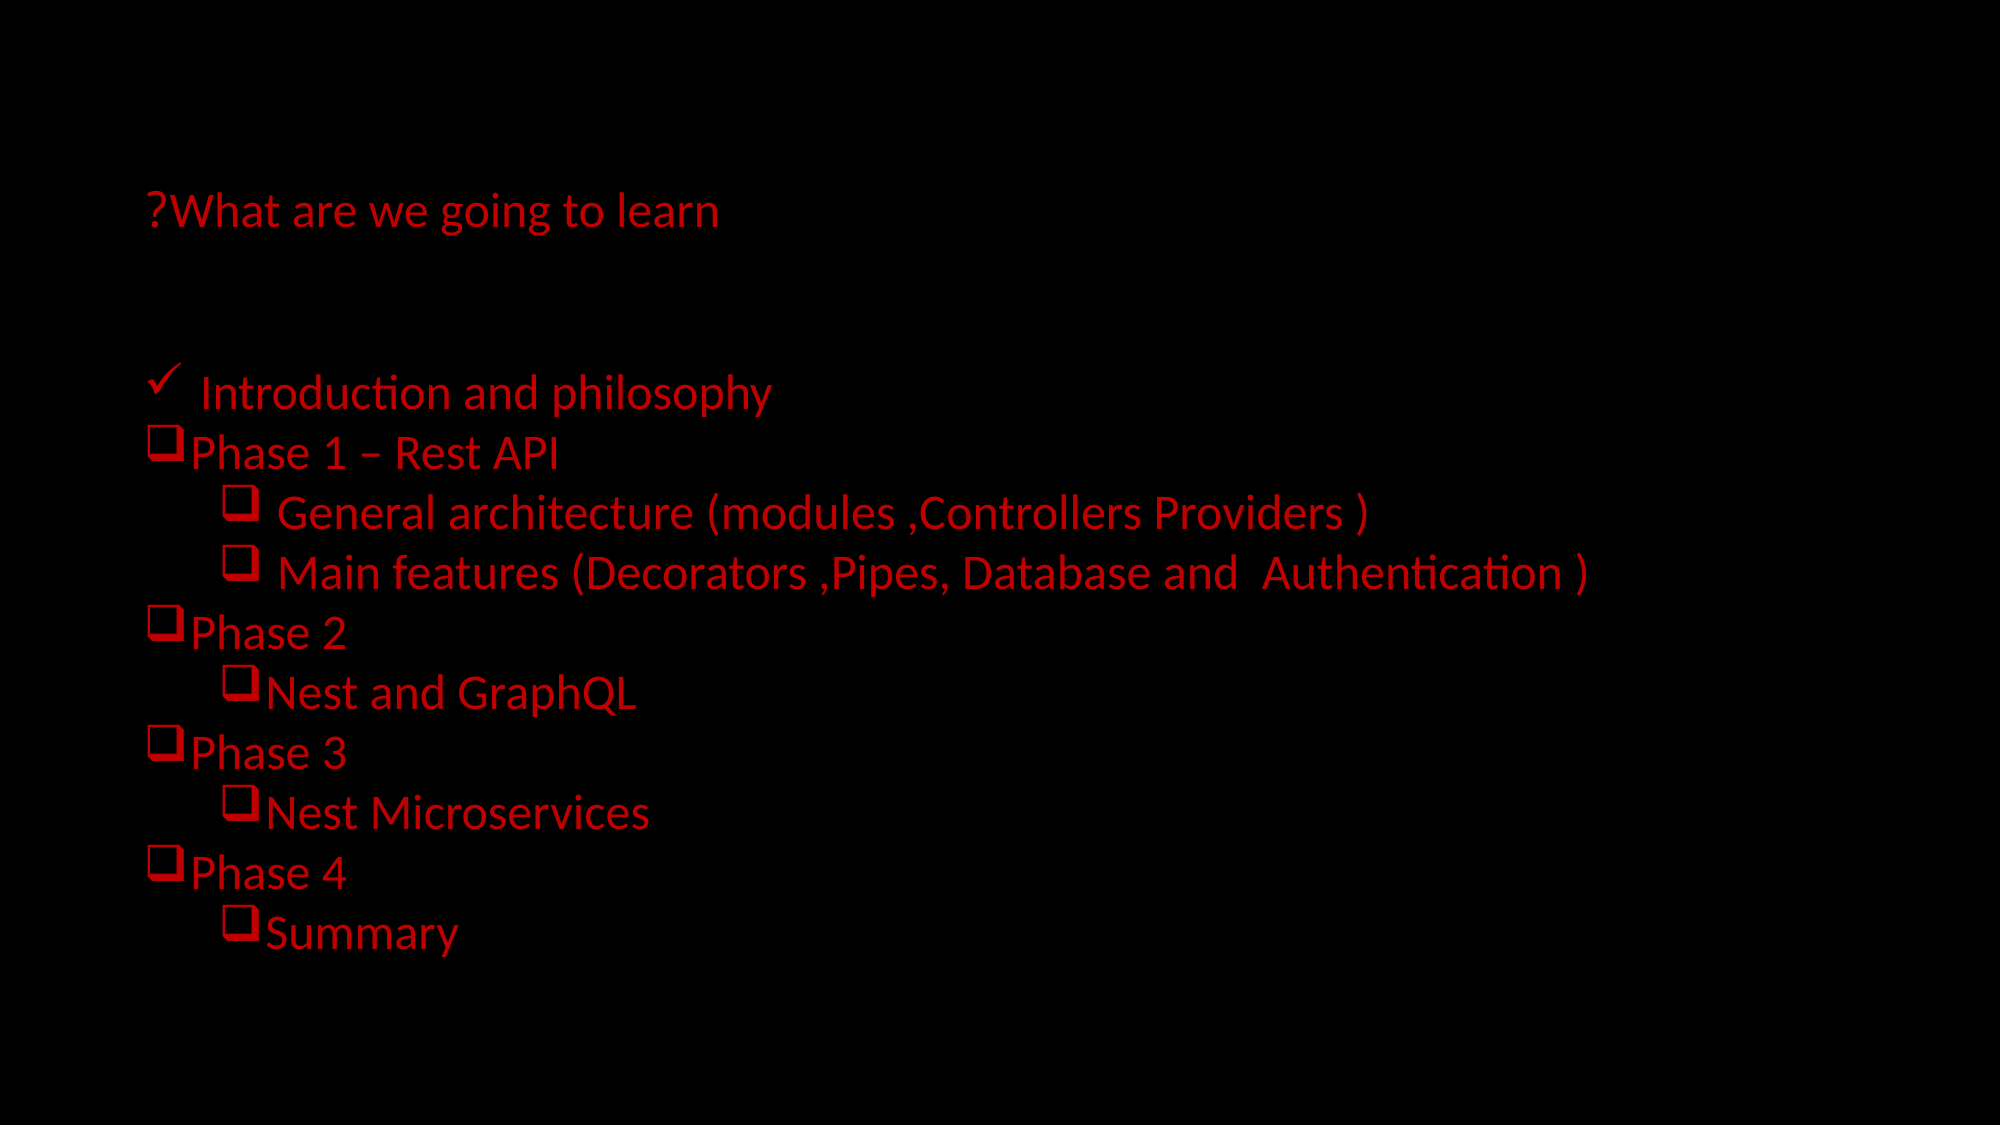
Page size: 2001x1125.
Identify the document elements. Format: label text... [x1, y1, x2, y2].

text_box What are we going to learn? [128, 170, 1462, 246]
text_box Introduction and philosophy Phase 1 – Rest API General architecture (modules ,Controllers Providers ) Main features (Decorators ,Pipes, Database and Authentication ) Phase 2 Nest and GraphQL Phase 3 Nest Microservices Phase 4 Summary [128, 351, 1836, 967]
